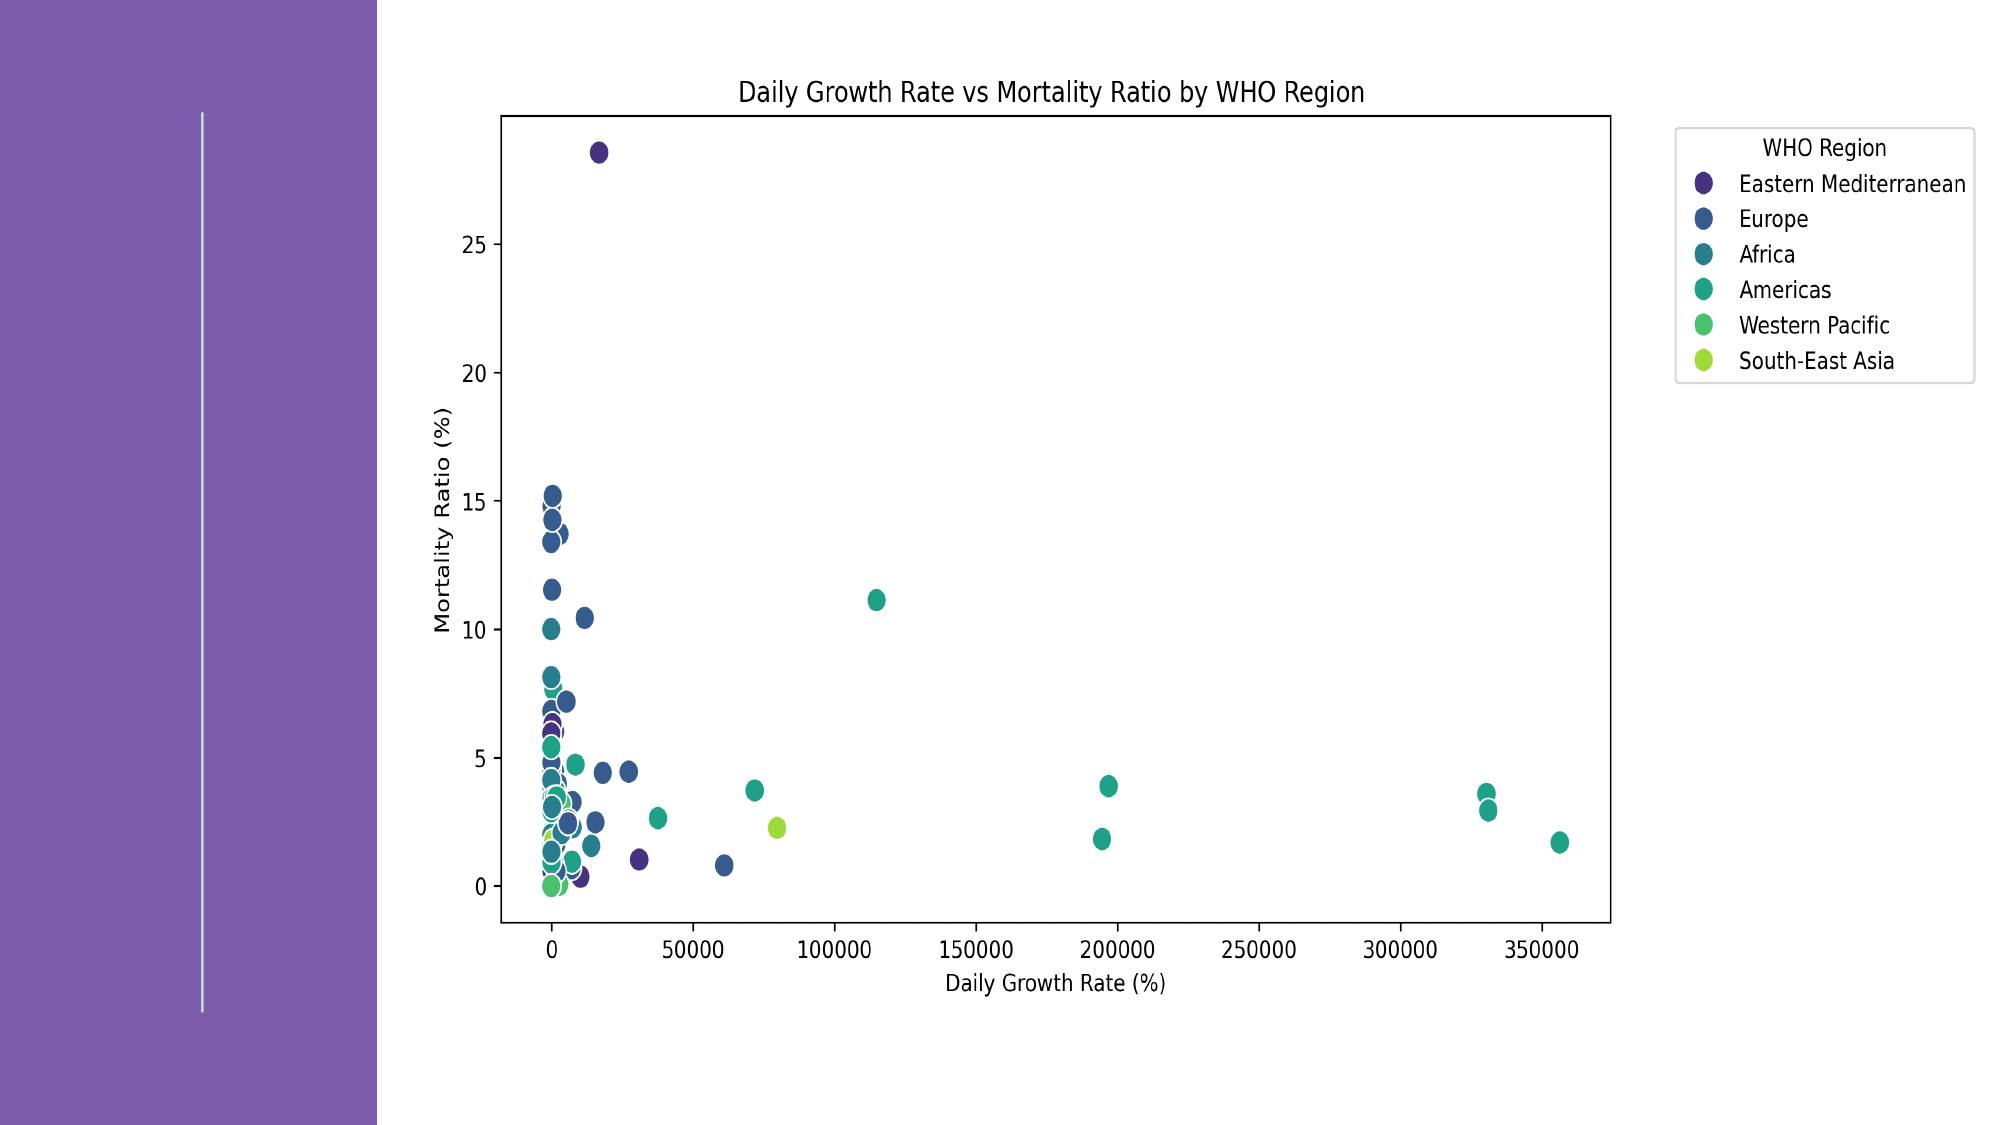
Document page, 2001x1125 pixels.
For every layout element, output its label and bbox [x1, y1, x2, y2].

picture [420, 62, 1988, 1013]
text_box [0, 0, 377, 1125]
